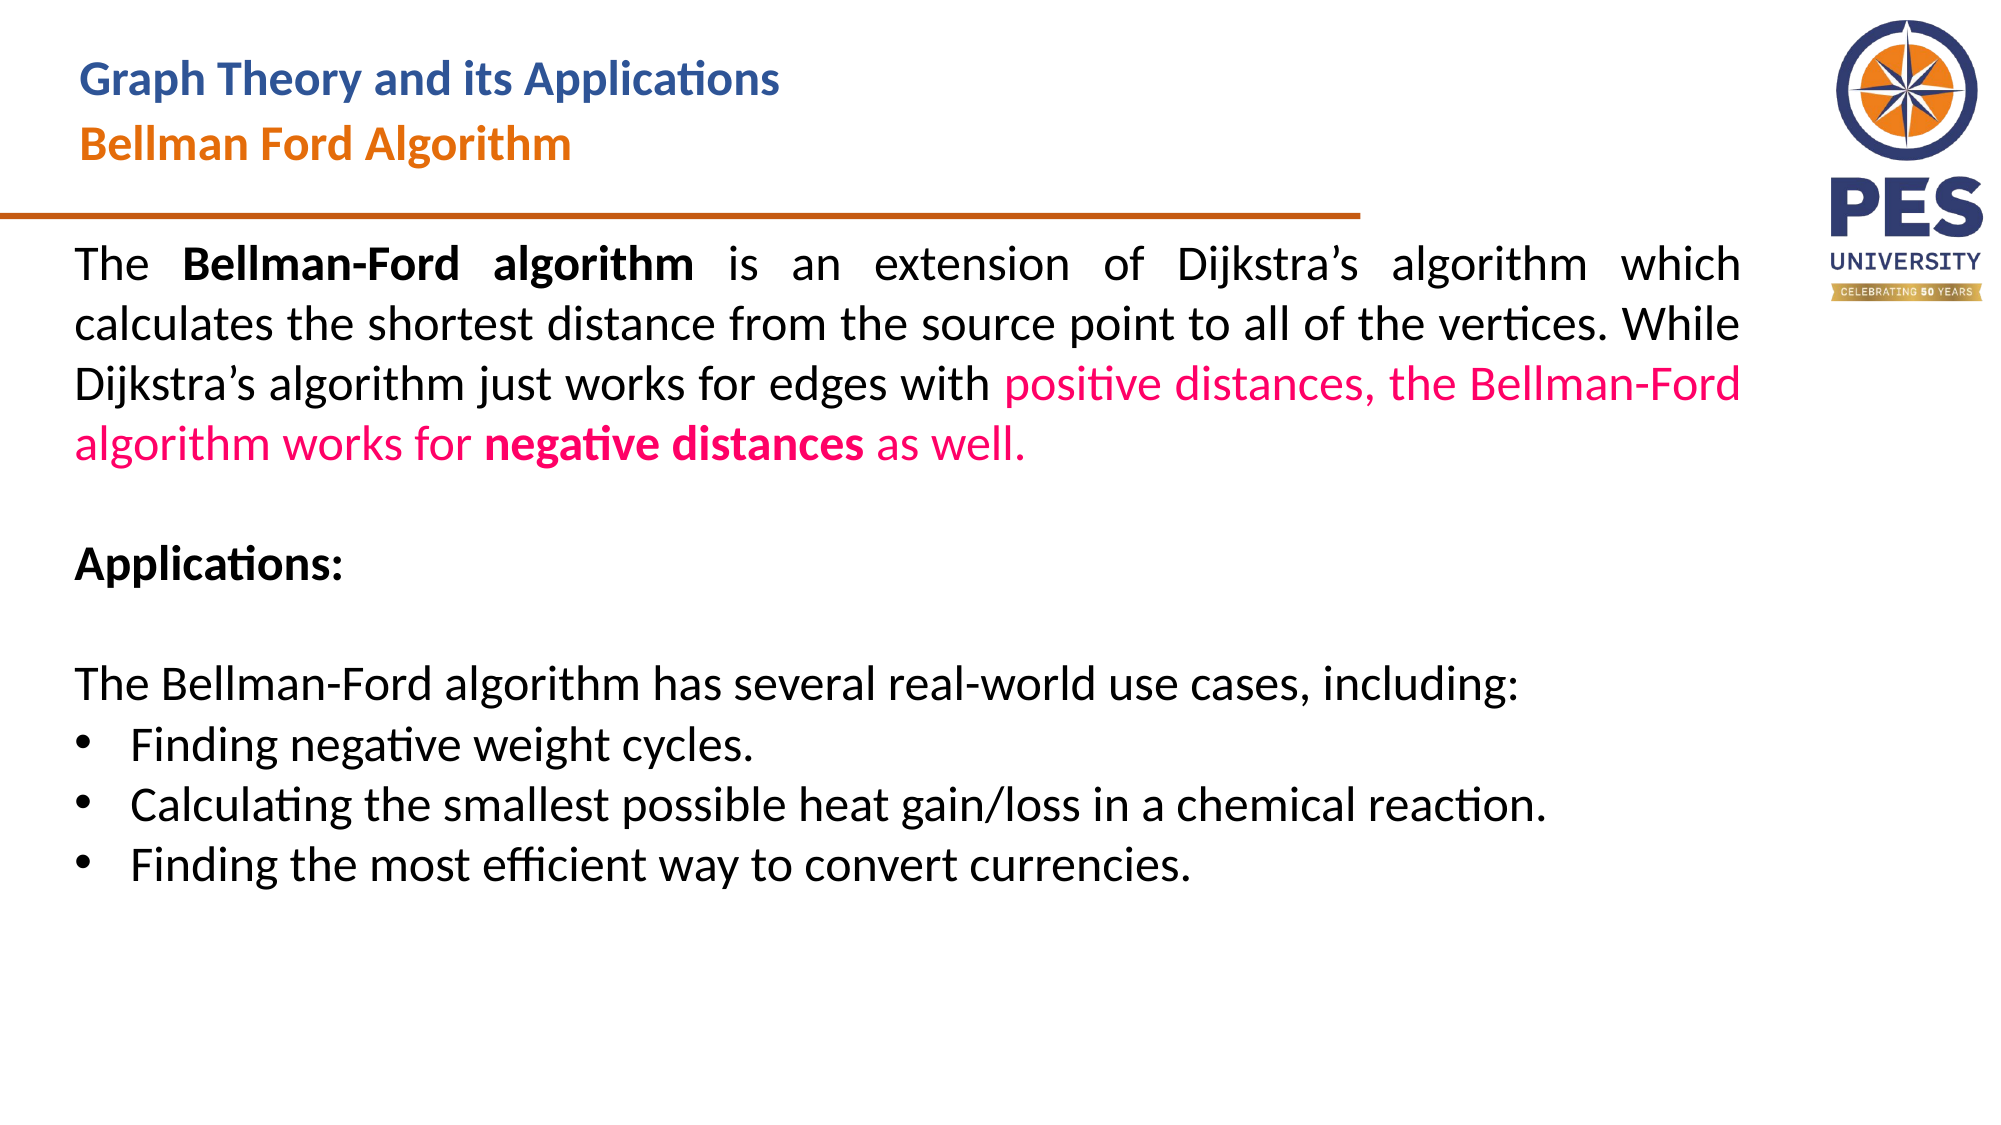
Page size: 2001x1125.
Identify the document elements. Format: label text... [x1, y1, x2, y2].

picture [1809, 13, 1995, 304]
text_box Graph Theory and its Applications Bellman Ford Algorithm The Bellman-Ford algorithm is an extension of Dijkstra’s algorithm which calculates the shortest distance from the source point to all of the vertices. While Dijkstra’s algorithm just works for edges with positive distances, the Bellman-Ford algorithm works for negative distances as well. Applications: The Bellman-Ford algorithm has several real-world use cases, including: Finding negative weight cycles. Calculating the smallest possible heat gain/loss in a chemical reaction. Finding the most efficient way to convert currencies. [72, 38, 1743, 891]
